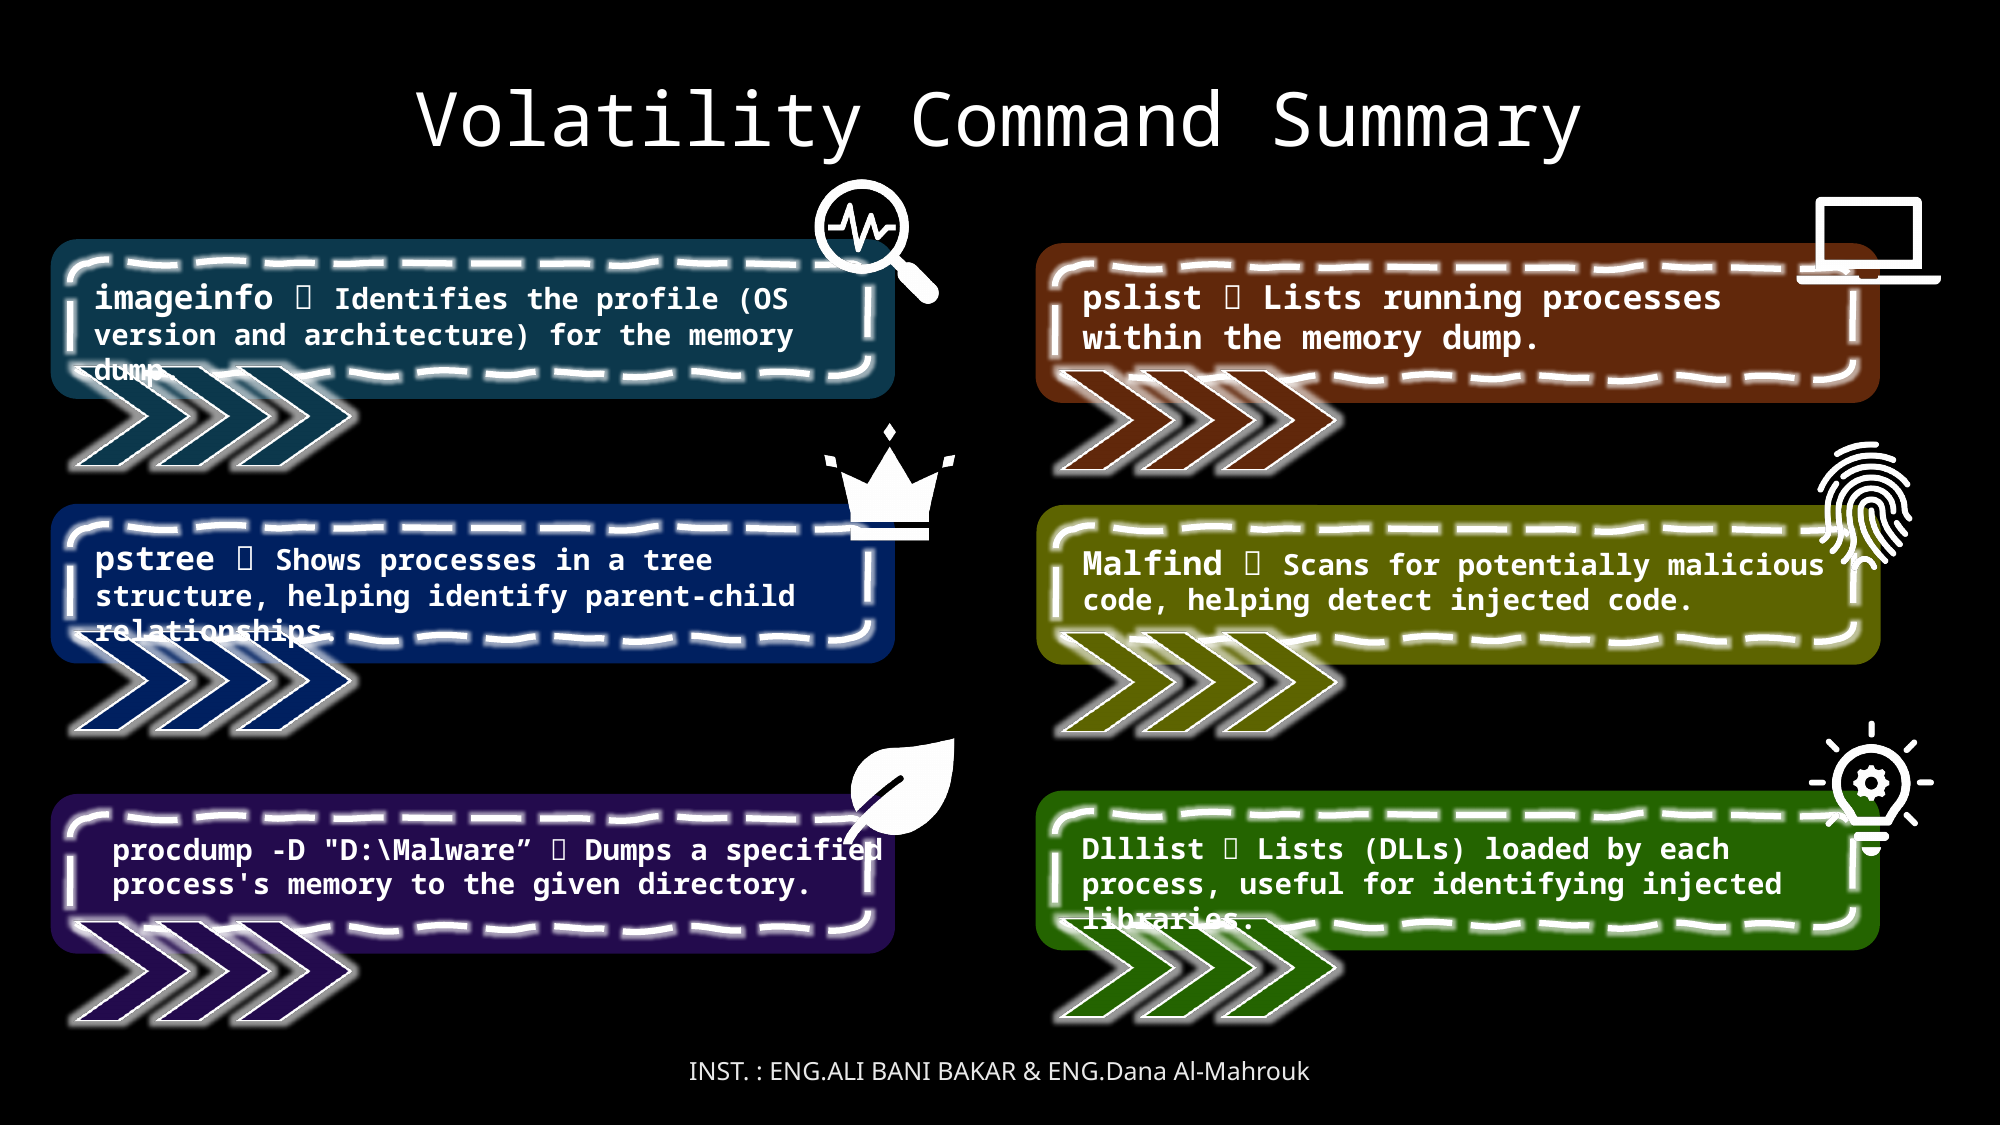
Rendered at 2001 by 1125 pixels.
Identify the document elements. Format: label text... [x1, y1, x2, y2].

text_box [1053, 809, 1796, 876]
text_box Malfind  Scans for potentially malicious code, helping detect injected code. [1068, 534, 1873, 624]
text_box [161, 523, 600, 529]
text_box [1034, 503, 1790, 590]
text_box [381, 908, 897, 956]
text_box Dlllist  Lists (DLLs) loaded by each process, useful for identifying injected libraries. [1067, 822, 1872, 943]
text_box [1053, 261, 1138, 328]
text_box [68, 257, 801, 324]
picture [1035, 335, 1359, 505]
text_box [68, 812, 822, 879]
picture [50, 331, 374, 501]
text_box procdump -D "D:\Malware”  Dumps a specified process's memory to the given directory. [97, 823, 903, 908]
text_box [1366, 316, 1882, 405]
picture [801, 166, 953, 318]
text_box [381, 908, 870, 934]
picture [1796, 714, 1948, 866]
text_box [1366, 364, 1855, 383]
text_box [1367, 624, 1856, 645]
text_box pslist  Lists running processes within the memory dump. [1068, 268, 1873, 364]
picture [822, 715, 974, 867]
text_box [1626, 263, 1757, 268]
text_box [49, 792, 822, 879]
picture [50, 886, 374, 1056]
text_box [639, 524, 806, 529]
picture [50, 596, 374, 766]
title Volatility Command Summary [137, 59, 1863, 184]
text_box pstree  Shows processes in a tree structure, helping identify parent-child relationships. [80, 529, 885, 655]
picture [1790, 429, 1942, 581]
picture [1792, 164, 1944, 316]
text_box [1366, 866, 1882, 952]
text_box [1367, 581, 1883, 667]
text_box imageinfo  Identifies the profile (OS version and architecture) for the memory dump. [78, 268, 884, 394]
text_box [1034, 241, 1792, 328]
text_box [49, 237, 801, 324]
footer INST. : ENG.ALI BANI BAKAR & ENG.Dana Al-Mahrouk [662, 1042, 1338, 1103]
text_box [381, 557, 897, 666]
text_box [68, 522, 153, 589]
text_box [381, 318, 897, 401]
picture [1035, 882, 1359, 1053]
picture [813, 405, 965, 557]
text_box [1034, 789, 1796, 876]
picture [1035, 597, 1360, 767]
text_box [1054, 523, 1790, 590]
text_box [49, 502, 813, 589]
text_box [1146, 262, 1585, 268]
